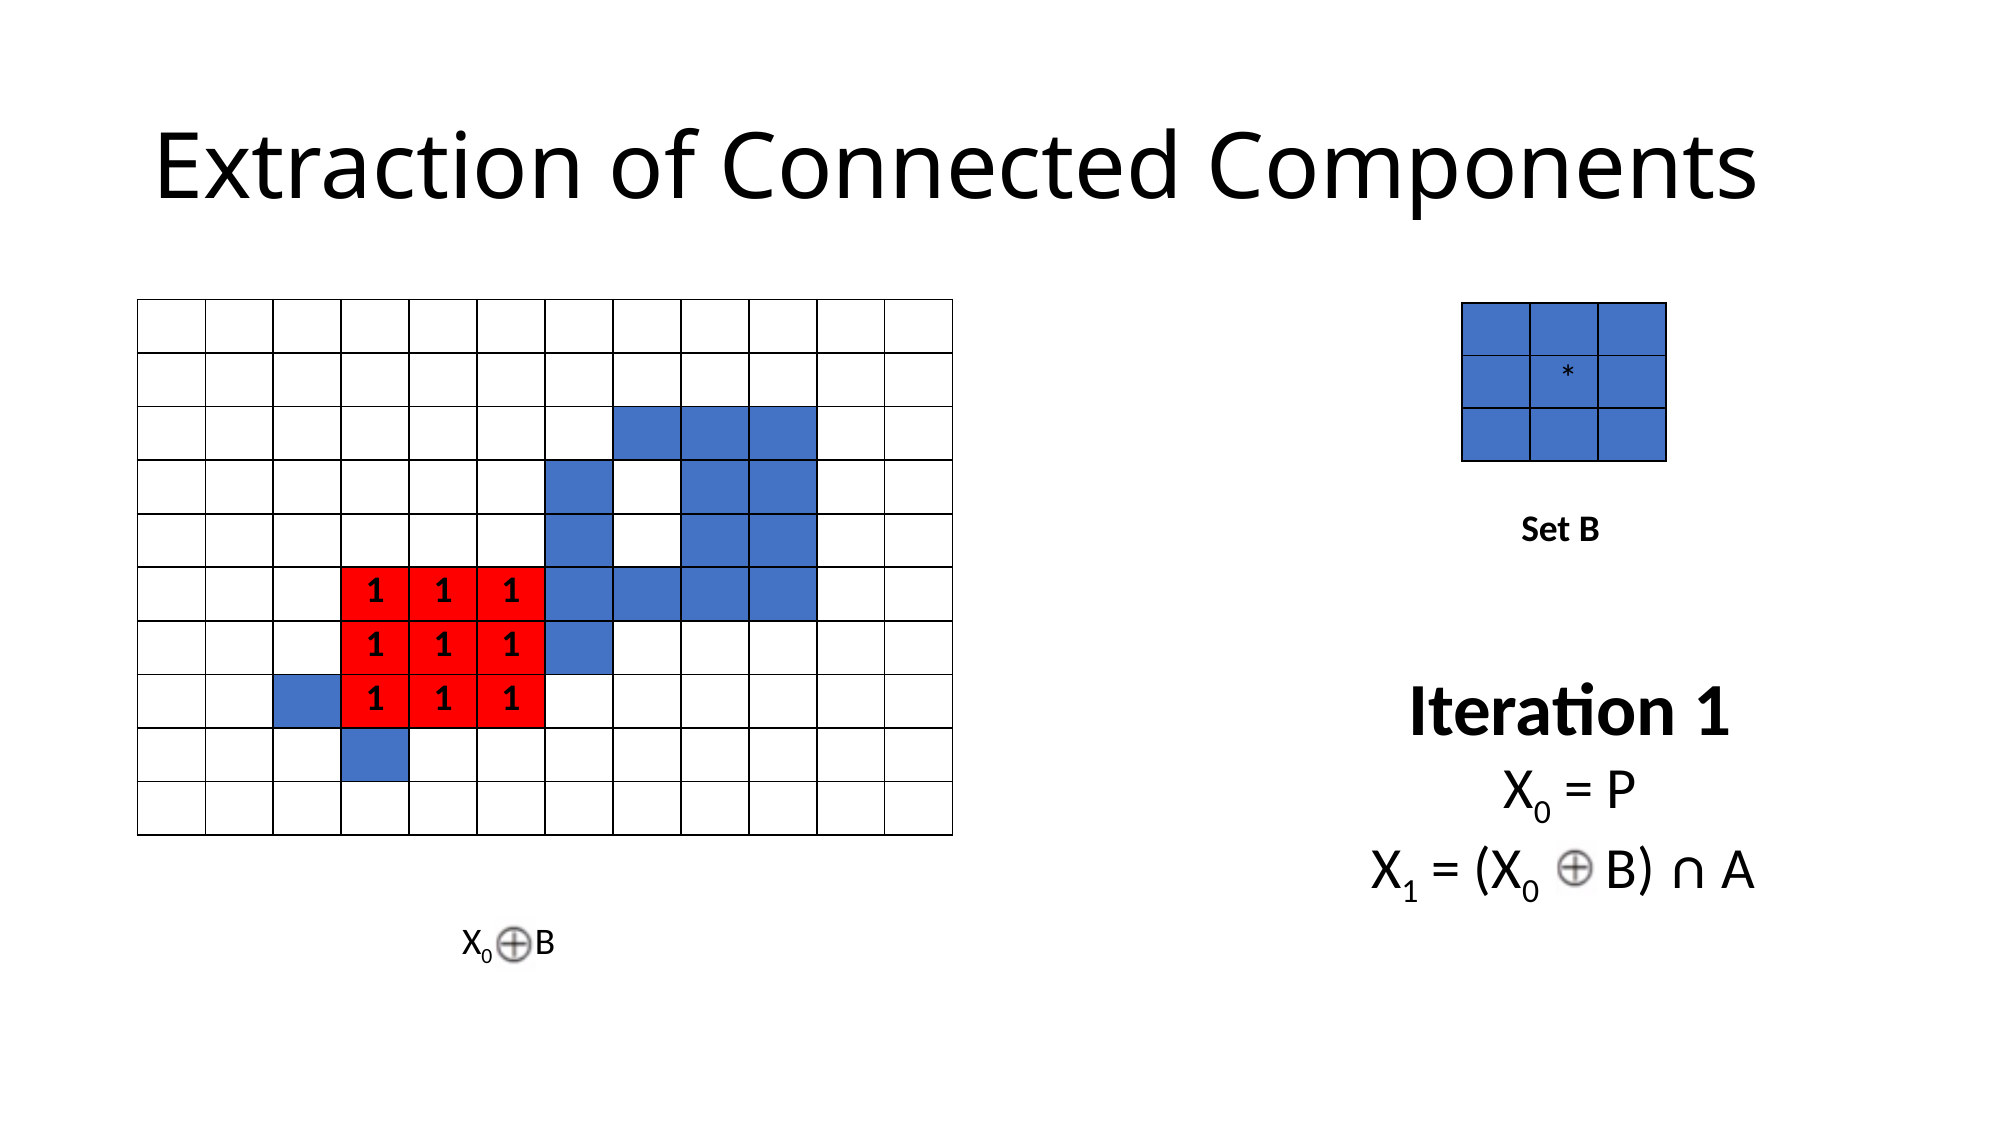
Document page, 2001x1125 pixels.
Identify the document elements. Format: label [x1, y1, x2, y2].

table_cell [138, 407, 205, 459]
table_cell [206, 354, 272, 406]
table_cell [885, 407, 952, 459]
table_cell [478, 568, 544, 620]
table_cell [478, 675, 544, 727]
picture [1556, 840, 1597, 897]
table_cell [682, 461, 748, 513]
table_cell [206, 675, 272, 727]
table_cell [138, 729, 205, 781]
table_cell [885, 729, 952, 781]
table_header [410, 300, 476, 352]
table_header [818, 300, 884, 352]
table_cell [750, 407, 816, 459]
table_cell [342, 675, 408, 727]
table_cell [1531, 409, 1597, 450]
picture [495, 917, 536, 973]
table_cell [546, 622, 612, 674]
table_cell [274, 568, 340, 620]
table_cell [410, 729, 476, 781]
table_cell [274, 407, 340, 459]
table_cell [342, 515, 408, 566]
table_cell [410, 515, 476, 566]
table_cell [818, 354, 884, 406]
table_cell [274, 622, 340, 674]
table_cell [682, 354, 748, 406]
table_cell [138, 675, 205, 727]
table_cell [546, 675, 612, 727]
table_cell [614, 354, 680, 406]
table_cell [750, 354, 816, 406]
table_cell [885, 782, 952, 834]
table_cell [410, 782, 476, 834]
table_cell [342, 622, 408, 674]
table_cell [682, 622, 748, 674]
table_cell [342, 354, 408, 406]
table_cell [614, 515, 680, 566]
table_cell [818, 568, 884, 620]
table_cell [478, 461, 544, 513]
table_cell [818, 622, 884, 674]
table_cell [478, 354, 544, 406]
table_cell [682, 675, 748, 727]
table_cell [410, 568, 476, 620]
table_cell [206, 782, 272, 834]
table_cell [546, 354, 612, 406]
table_header [138, 300, 205, 352]
text_box [700, 450, 1872, 1096]
table_cell [342, 782, 408, 834]
table_cell [1531, 356, 1597, 407]
table_cell [410, 407, 476, 459]
table_cell [138, 782, 205, 834]
table_cell [206, 622, 272, 674]
table_cell [546, 782, 612, 834]
table_cell [682, 407, 748, 459]
table_cell [614, 622, 680, 674]
table_cell [410, 622, 476, 674]
table_cell [138, 622, 205, 674]
table_cell [274, 354, 340, 406]
table_cell [885, 568, 952, 620]
table_header [546, 300, 612, 352]
table_cell [206, 568, 272, 620]
table_cell [614, 729, 680, 781]
table_cell [478, 407, 544, 459]
table_header [614, 300, 680, 352]
table_cell [818, 782, 884, 834]
table_cell [478, 729, 544, 781]
table_cell [138, 515, 205, 566]
table_cell [342, 407, 408, 459]
table_cell [274, 675, 340, 727]
table_cell [546, 729, 612, 781]
table_cell [750, 622, 816, 674]
table_cell [750, 568, 816, 620]
table_cell [1599, 356, 1665, 407]
table_cell [206, 407, 272, 459]
table_header [885, 300, 952, 352]
table_cell [682, 568, 748, 620]
table_cell [885, 354, 952, 406]
table_cell [138, 354, 205, 406]
table_header [342, 300, 408, 352]
table_cell [750, 461, 816, 513]
table_cell [546, 568, 612, 620]
table_cell [885, 461, 952, 513]
table_cell [818, 407, 884, 459]
table_cell [342, 729, 408, 781]
table_cell [1599, 409, 1665, 450]
table_cell [410, 354, 476, 406]
table_cell [818, 515, 884, 566]
table_cell [342, 461, 408, 513]
table_cell [682, 729, 748, 781]
table_cell [682, 515, 748, 566]
table_cell [206, 515, 272, 566]
table_header [274, 300, 340, 352]
table_cell [750, 782, 816, 834]
table_header [1531, 304, 1597, 355]
table_cell [274, 729, 340, 781]
table_header [1599, 304, 1665, 355]
table_cell [818, 675, 884, 727]
table_header [682, 300, 748, 352]
table_cell [682, 782, 748, 834]
table_cell [614, 461, 680, 513]
table_cell [478, 782, 544, 834]
table_cell [614, 407, 680, 459]
table_cell [818, 729, 884, 781]
table_cell [750, 729, 816, 781]
table_cell [478, 515, 544, 566]
table_cell [885, 622, 952, 674]
table_cell [614, 675, 680, 727]
table_cell [750, 675, 816, 727]
table_cell [614, 568, 680, 620]
text_box [366, 867, 652, 1019]
table_header [750, 300, 816, 352]
table_cell [274, 461, 340, 513]
table_cell [750, 515, 816, 566]
table_cell [546, 515, 612, 566]
table_cell [614, 782, 680, 834]
table_cell [885, 675, 952, 727]
table_cell [274, 515, 340, 566]
table_cell [546, 461, 612, 513]
table_cell [274, 782, 340, 834]
table_cell [138, 461, 205, 513]
table_cell [1463, 356, 1529, 407]
table_header [206, 300, 272, 352]
table_cell [138, 568, 205, 620]
table_header [1463, 304, 1529, 355]
table_cell [546, 407, 612, 459]
table_cell [478, 622, 544, 674]
table_cell [206, 461, 272, 513]
table_cell [342, 568, 408, 620]
table_cell [206, 729, 272, 781]
table_header [478, 300, 544, 352]
title [137, 59, 1863, 278]
table_cell [818, 461, 884, 513]
table_cell [410, 675, 476, 727]
table_cell [1463, 409, 1529, 450]
table_cell [410, 461, 476, 513]
table_cell [885, 515, 952, 566]
